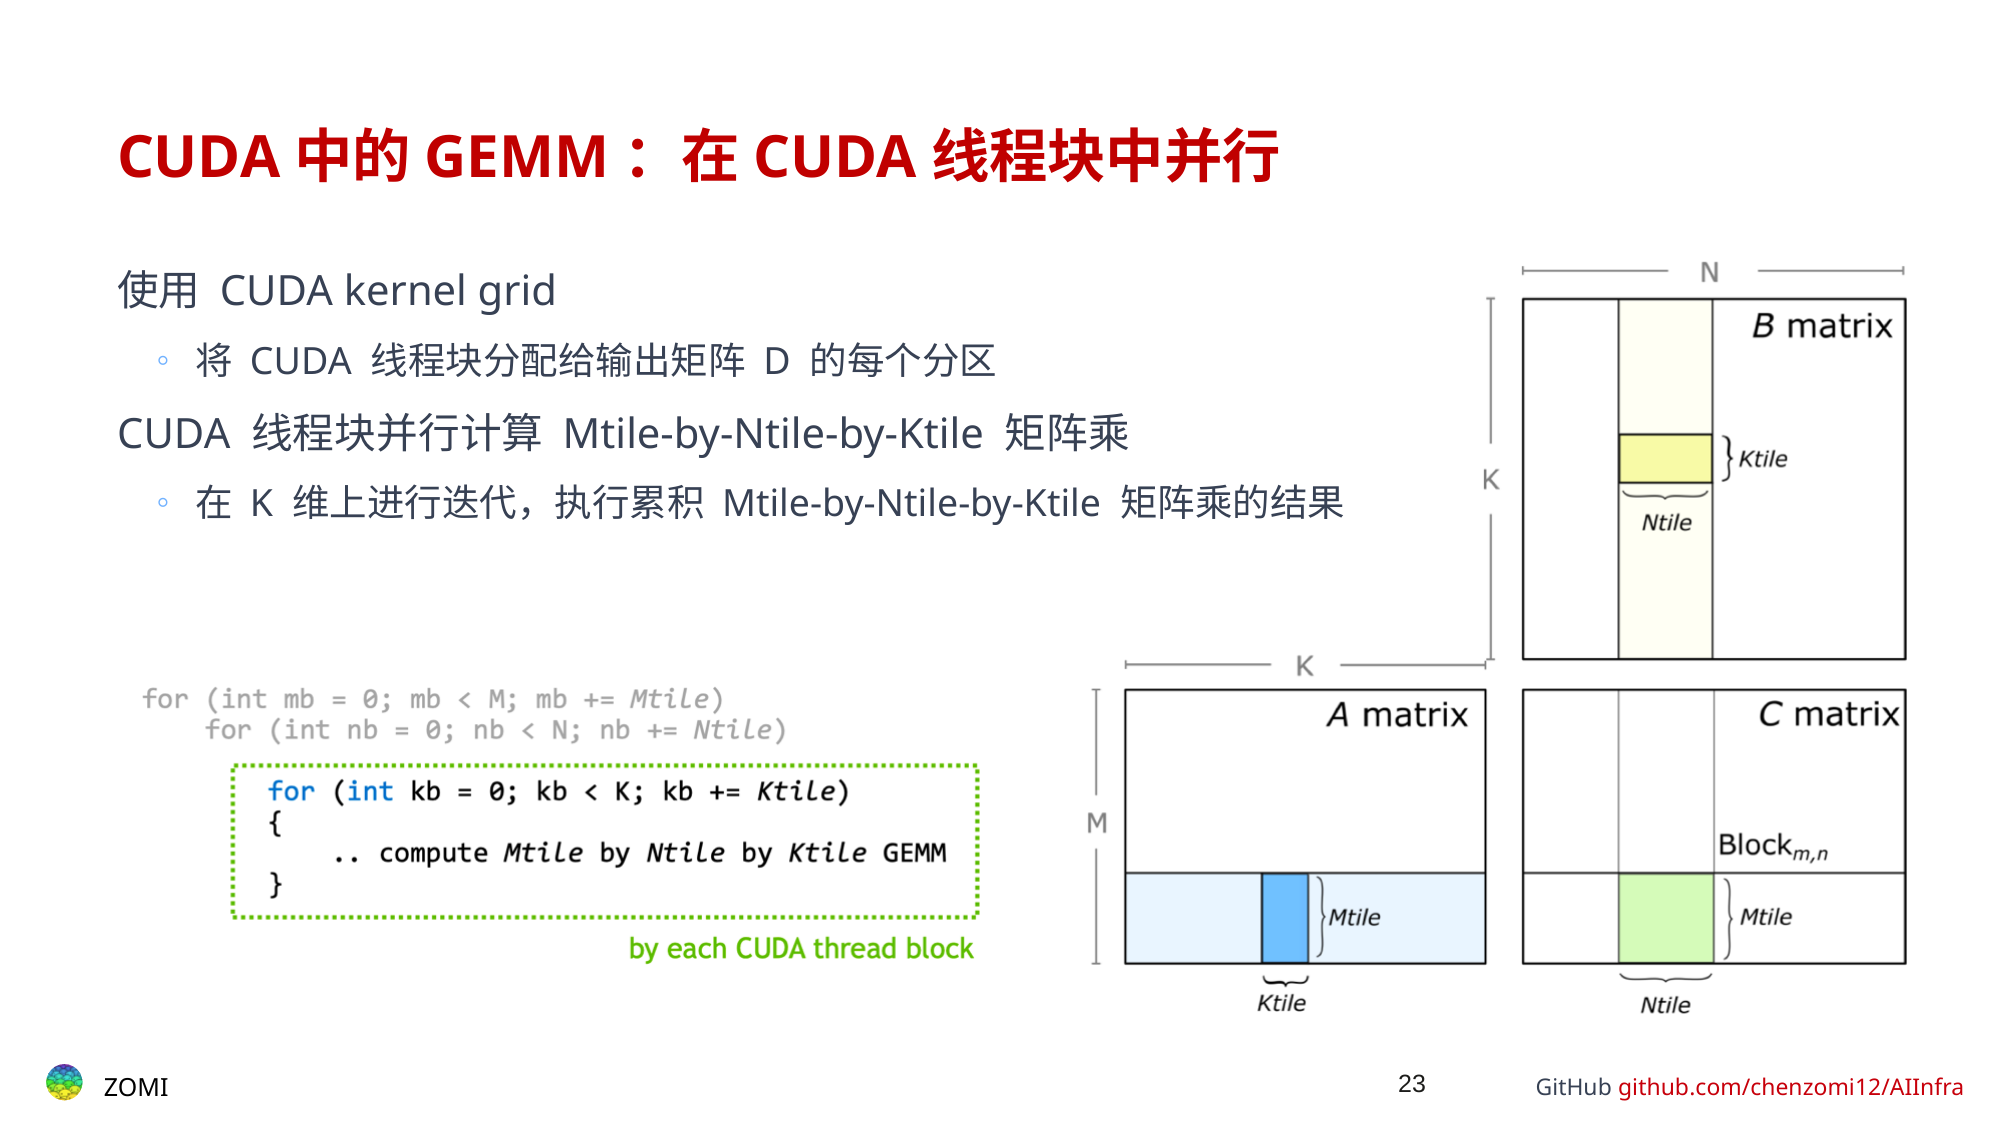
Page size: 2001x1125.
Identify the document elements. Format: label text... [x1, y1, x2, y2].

title CUDA中的GEMM：在CUDA线程块中并行 [102, 111, 1901, 209]
list 使用 CUDA kernel grid 将 CUDA 线程块分配给输出矩阵 D 的每个分区 CUDA 线程块并行计算 Mtile-by-Ntile-by-Ktile 矩阵乘 在 K 维上进行迭代，执行累积 Mtile-by-Ntile-by-Ktile 矩阵乘的结果 [102, 231, 1047, 539]
picture [47, 1065, 82, 1100]
picture [123, 668, 1001, 977]
picture [1051, 227, 1929, 1029]
